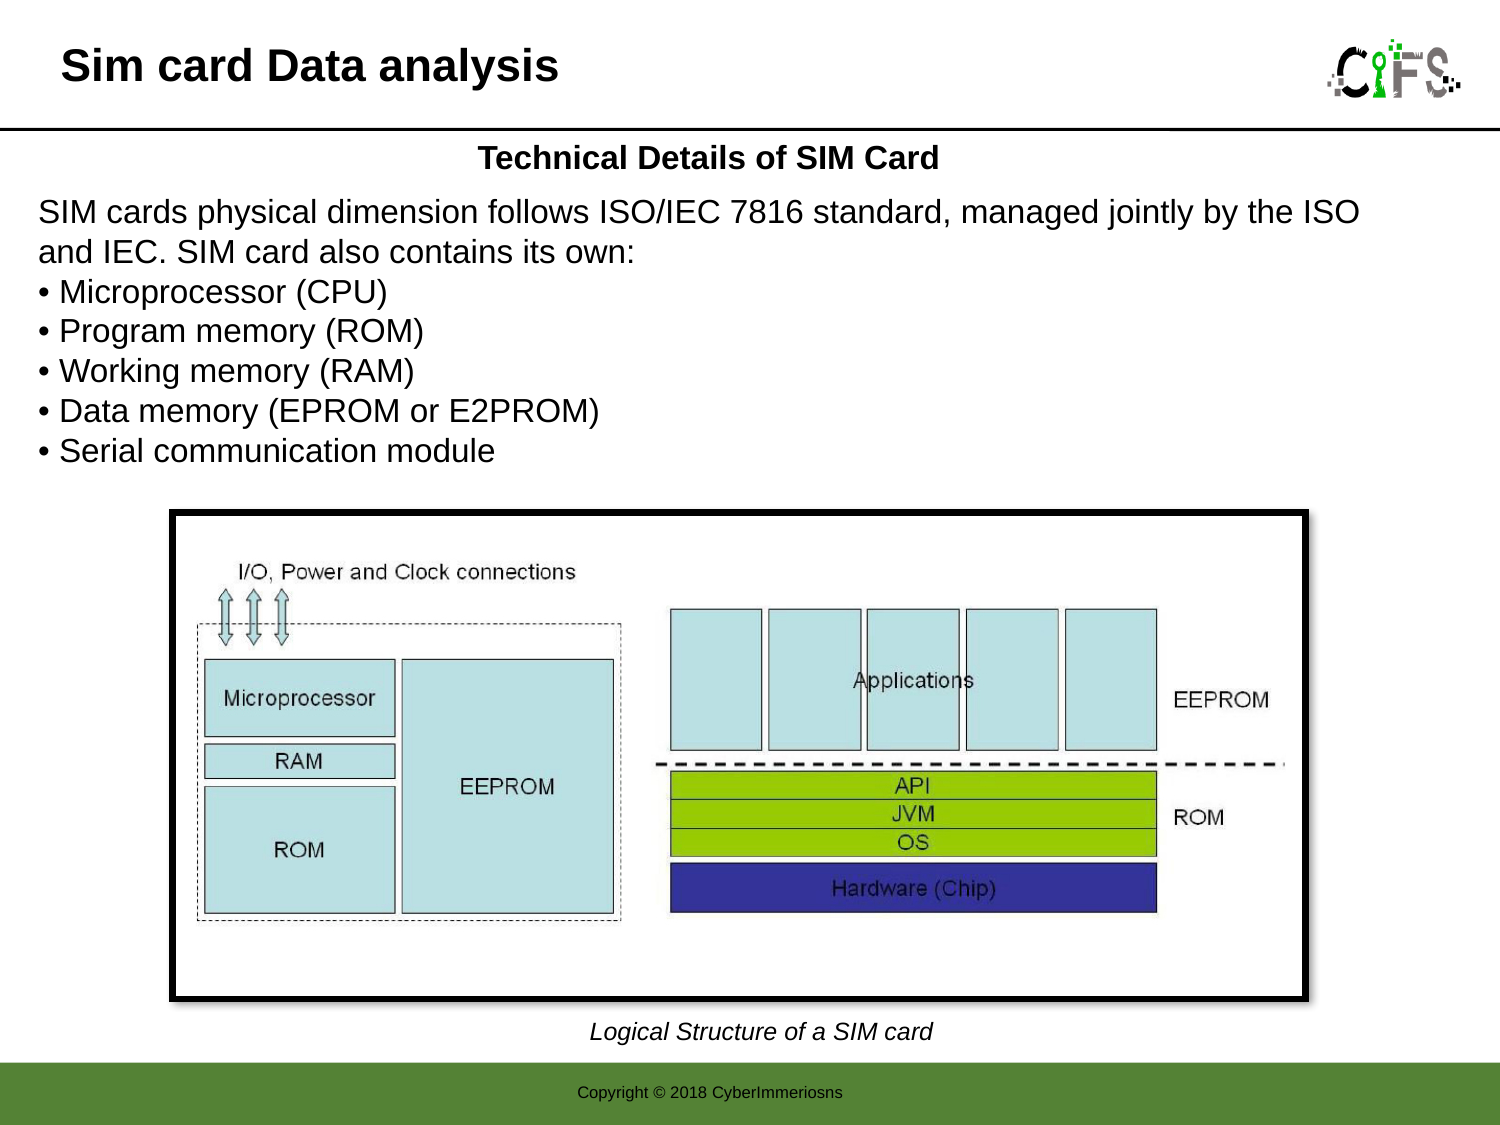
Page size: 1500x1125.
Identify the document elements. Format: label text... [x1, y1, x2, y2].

text_box Logical Structure of a SIM card [457, 1007, 1067, 1053]
picture [175, 515, 1303, 997]
text_box SIM cards physical dimension follows ISO/IEC 7816 standard, managed jointly by the ISO and IEC. SIM card also contains its own: • Microprocessor (CPU) • Program memory (ROM) • Working memory (RAM) • Data memory (EPROM or E2PROM) • Serial communication module [23, 182, 1442, 477]
text_box Technical Details of SIM Card [35, 128, 1383, 182]
picture [1383, 37, 1462, 100]
title Sim card Data analysis [60, 24, 1383, 102]
